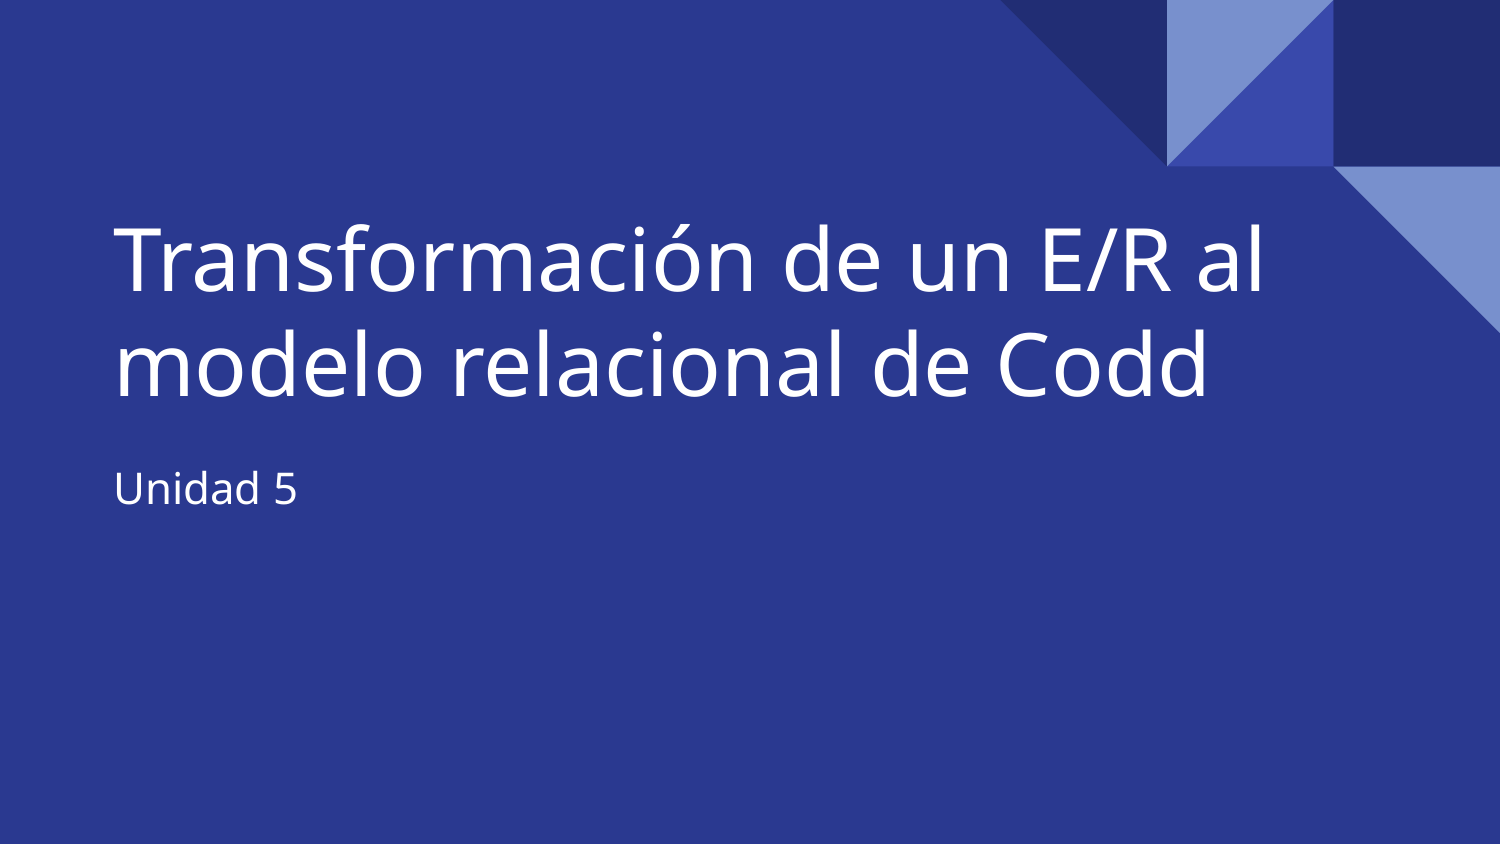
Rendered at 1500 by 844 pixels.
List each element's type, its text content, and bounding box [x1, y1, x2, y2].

title Transformación de un E/R al modelo relacional de Codd [98, 291, 1447, 429]
subtitle Unidad 5 [98, 445, 1447, 517]
